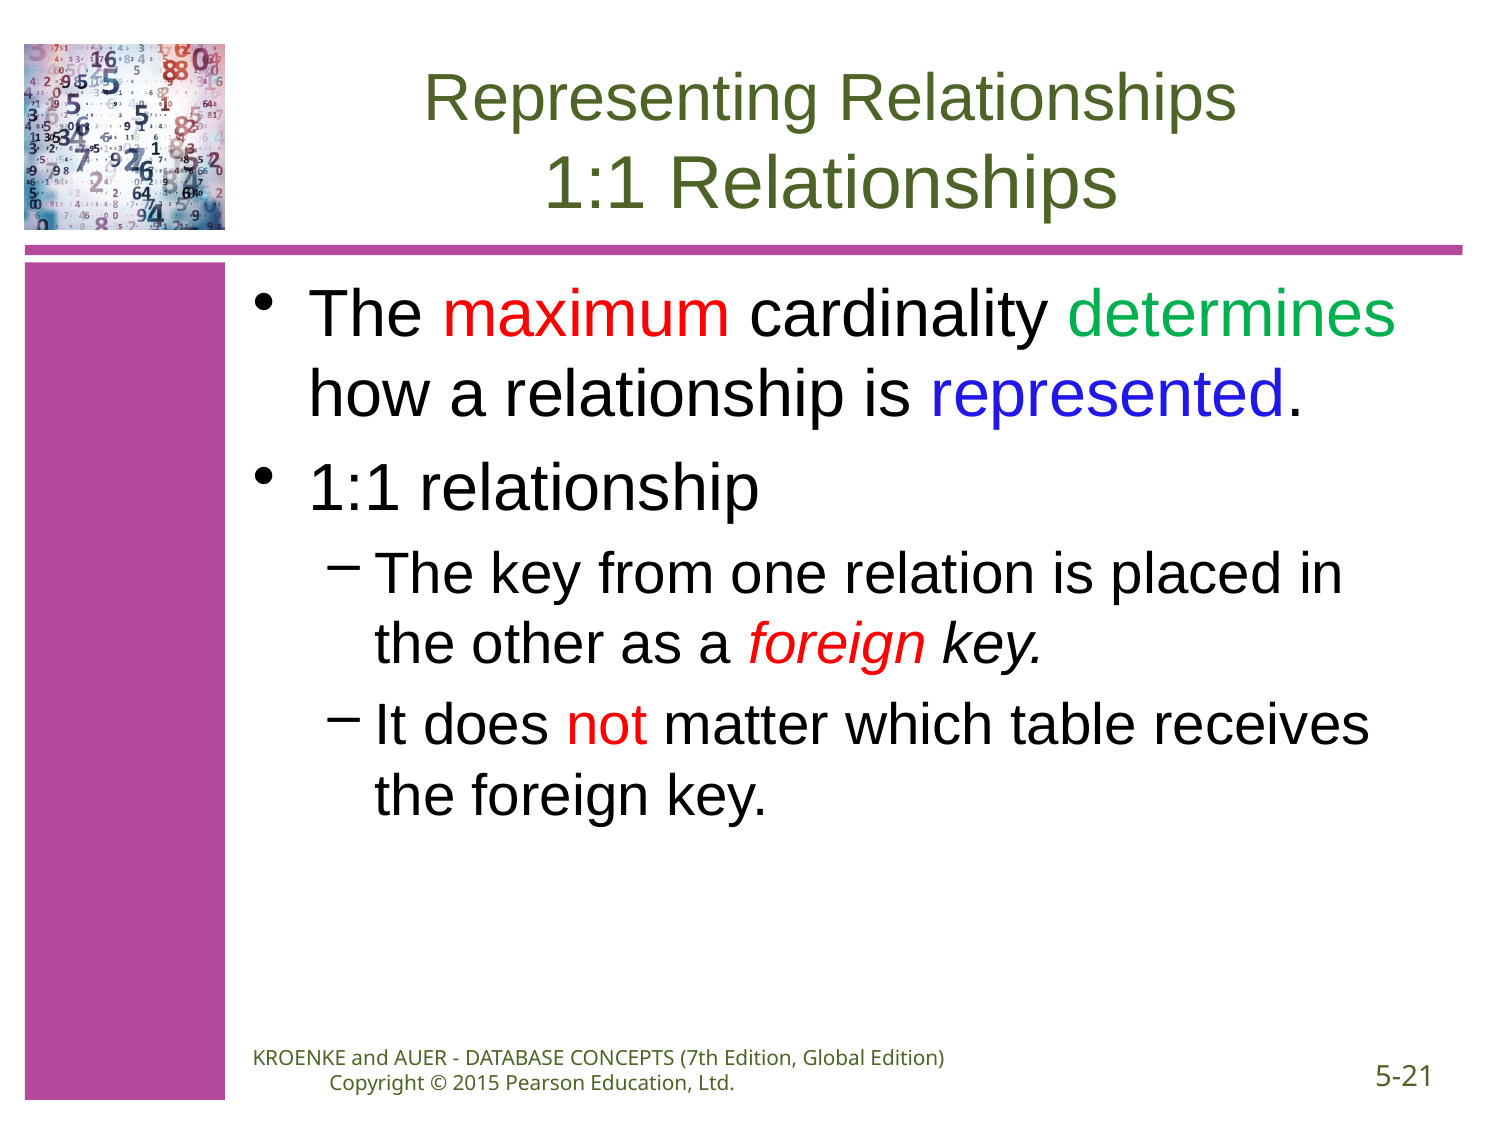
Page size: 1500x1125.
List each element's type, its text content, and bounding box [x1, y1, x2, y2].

title Representing Relationships 1:1 Relationships [237, 44, 1426, 233]
list The maximum cardinality determines how a relationship is represented. 1:1 relationship The key from one relation is placed in the other as a foreign key. It does not matter which table receives the foreign key. [237, 262, 1426, 1026]
footer KROENKE and AUER - DATABASE CONCEPTS (7th Edition, Global Edition) Copyright © 2015 Pearson Education, Ltd. [237, 1037, 1088, 1104]
picture [24, 44, 225, 230]
slide_number 5-21 [1287, 1049, 1451, 1103]
